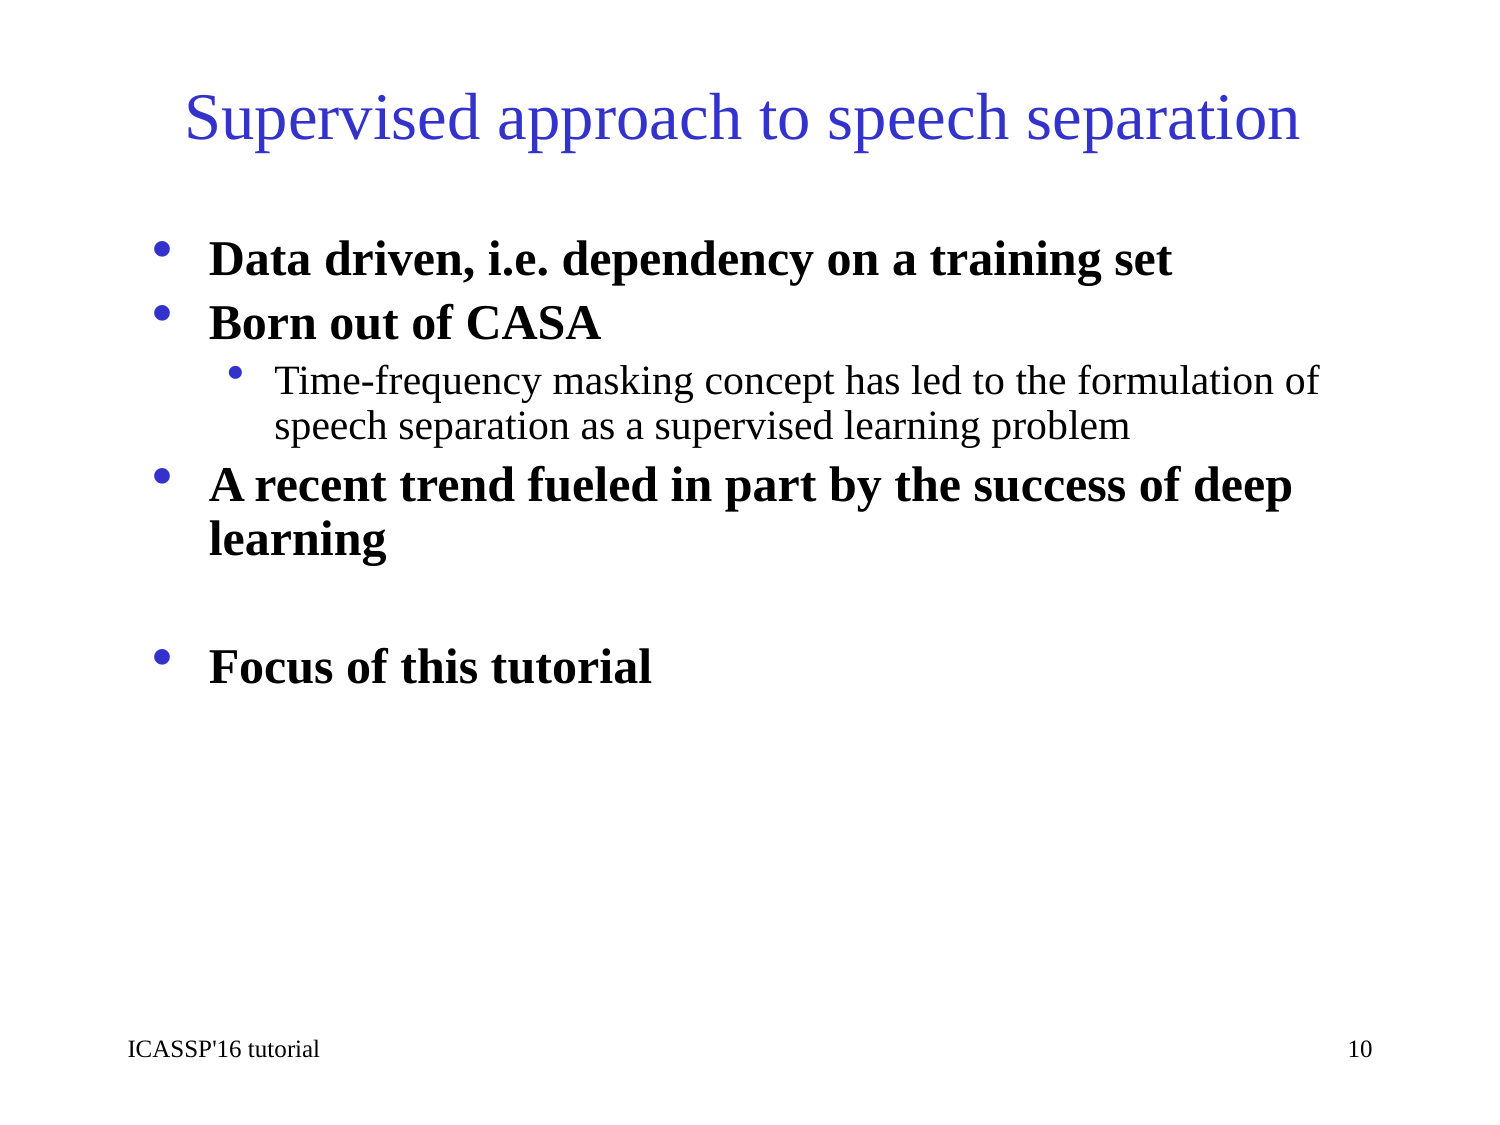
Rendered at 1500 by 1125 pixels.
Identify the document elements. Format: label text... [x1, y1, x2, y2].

list Data driven, i.e. dependency on a training set Born out of CASA Time-frequency masking concept has led to the formulation of speech separation as a supervised learning problem A recent trend fueled in part by the success of deep learning Focus of this tutorial [137, 224, 1450, 935]
slide_number ICASSP'16 tutorial [112, 1024, 426, 1101]
slide_number 10 [1074, 1024, 1388, 1101]
title Supervised approach to speech separation [87, 62, 1400, 163]
